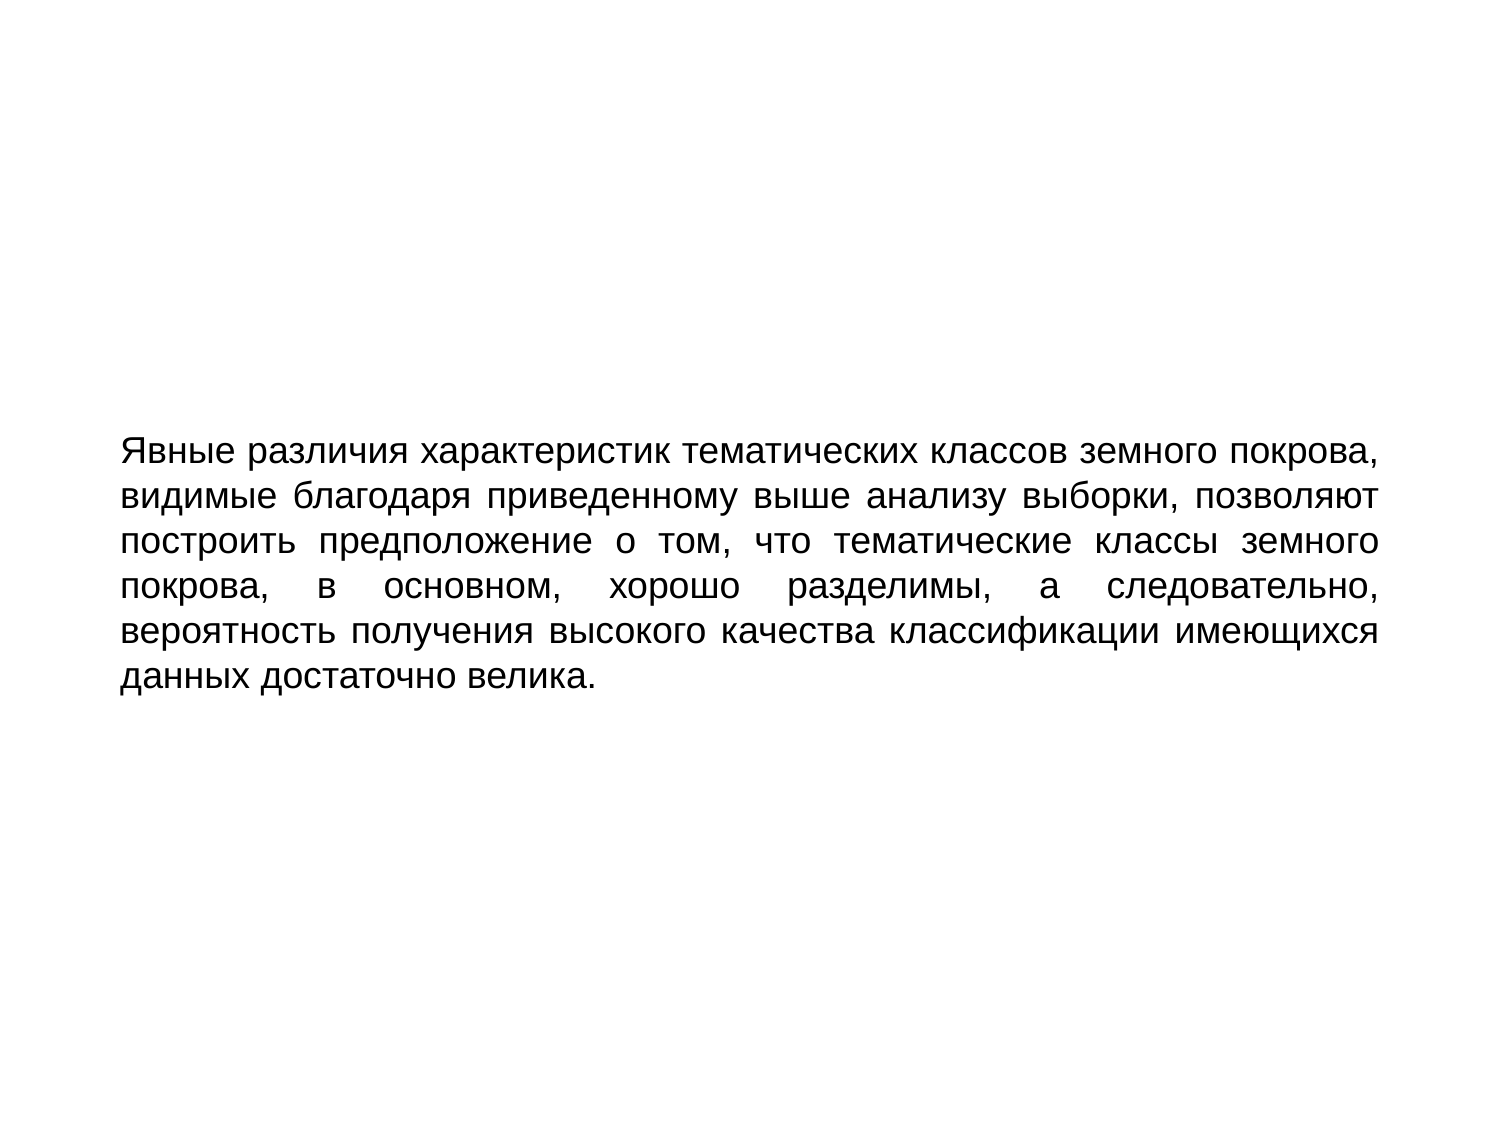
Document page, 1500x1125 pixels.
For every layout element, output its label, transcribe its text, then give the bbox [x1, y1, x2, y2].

text_box Явные различия характеристик тематических классов земного покрова, видимые благодаря приведенному выше анализу выборки, позволяют построить предположение о том, что тематические классы земного покрова, в основном, хорошо разделимы, а следовательно, вероятность получения высокого качества классификации имеющихся данных достаточно велика. [105, 418, 1395, 704]
